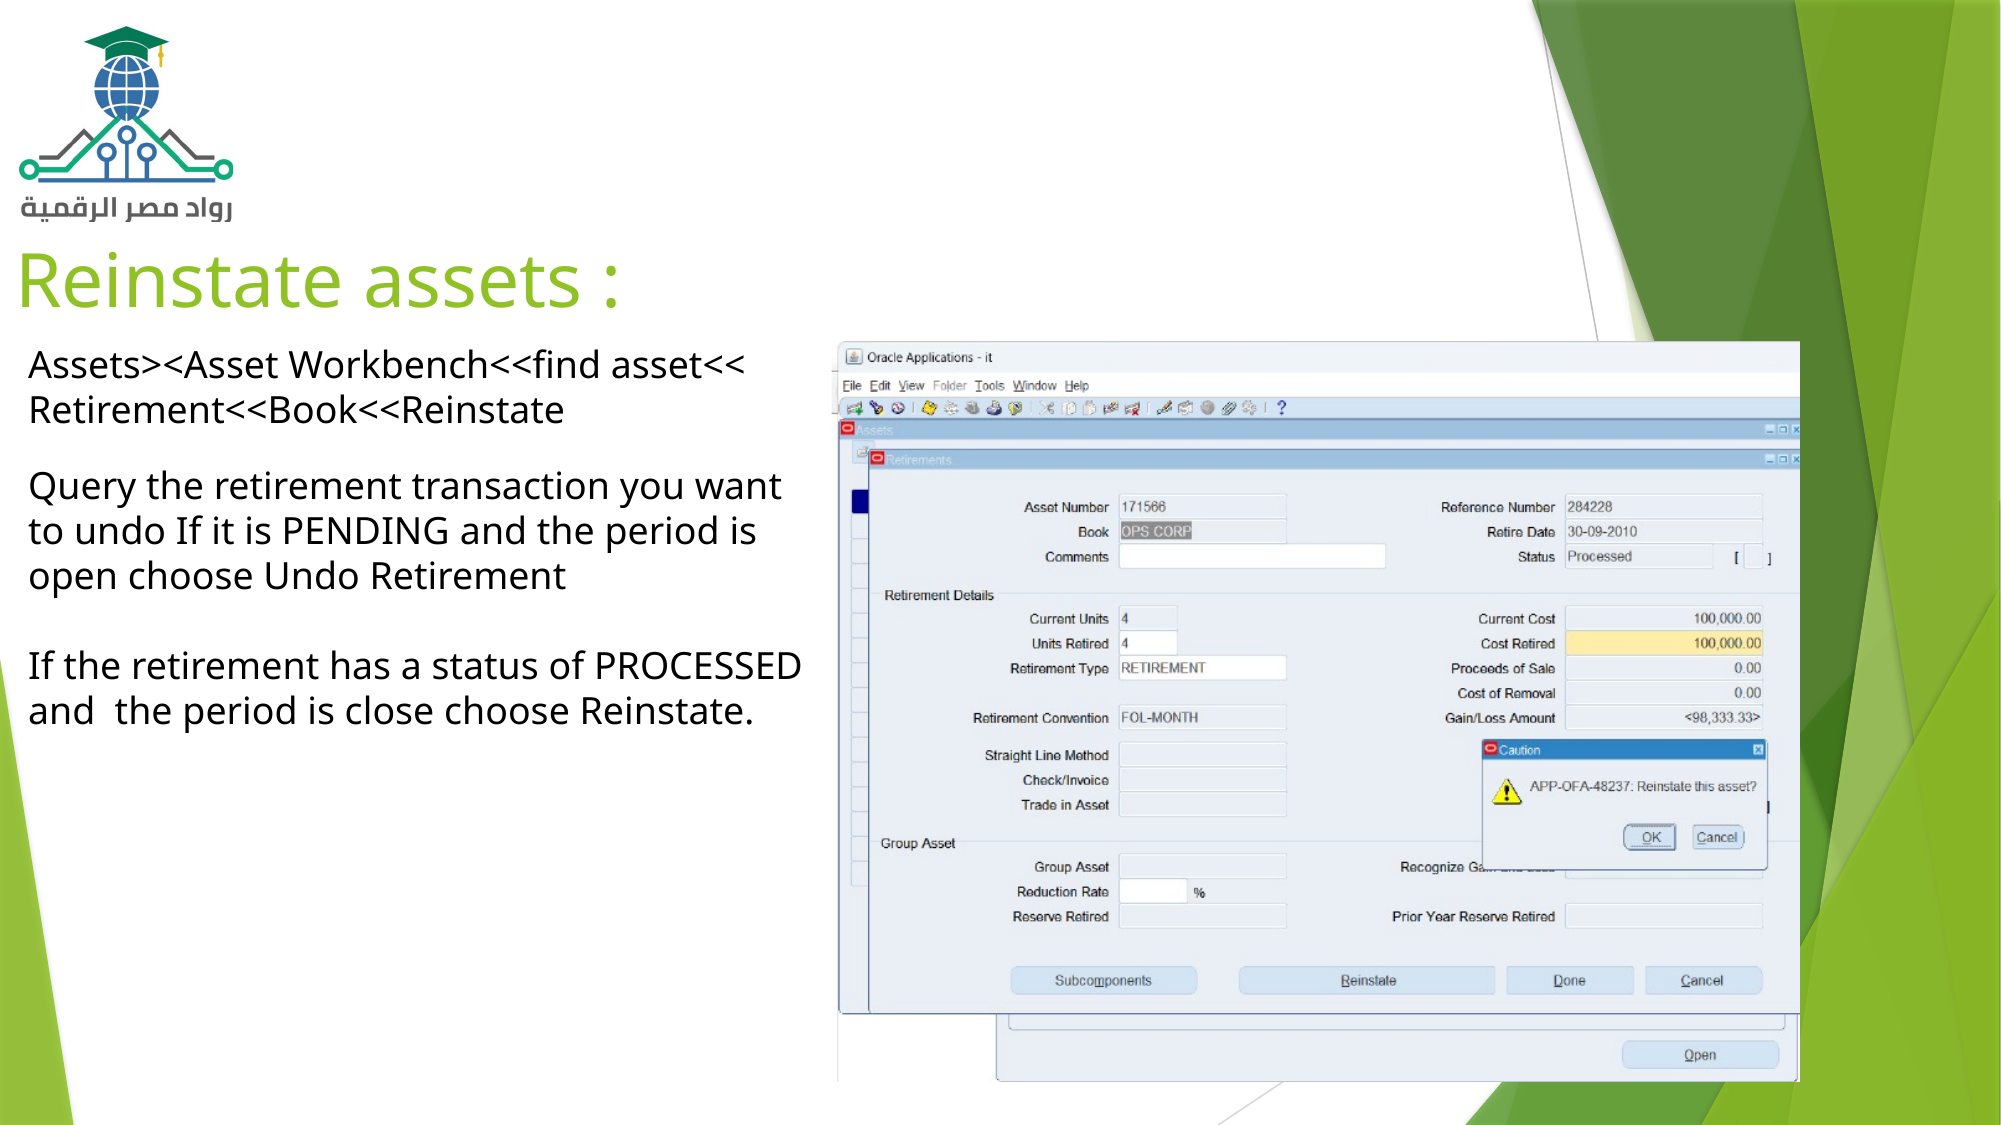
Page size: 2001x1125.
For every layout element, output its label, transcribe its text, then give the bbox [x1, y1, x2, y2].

text_box Assets><Asset Workbench<<find asset<< Retirement<<Book<<Reinstate [13, 333, 830, 439]
title Reinstate assets : [0, 225, 1411, 442]
picture [19, 26, 233, 222]
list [831, 332, 1801, 1083]
text_box Query the retirement transaction you want to undo If it is PENDING and the period is open choose Undo Retirement If the retirement has a status of PROCESSED and the period is close choose Reinstate. [13, 454, 826, 740]
